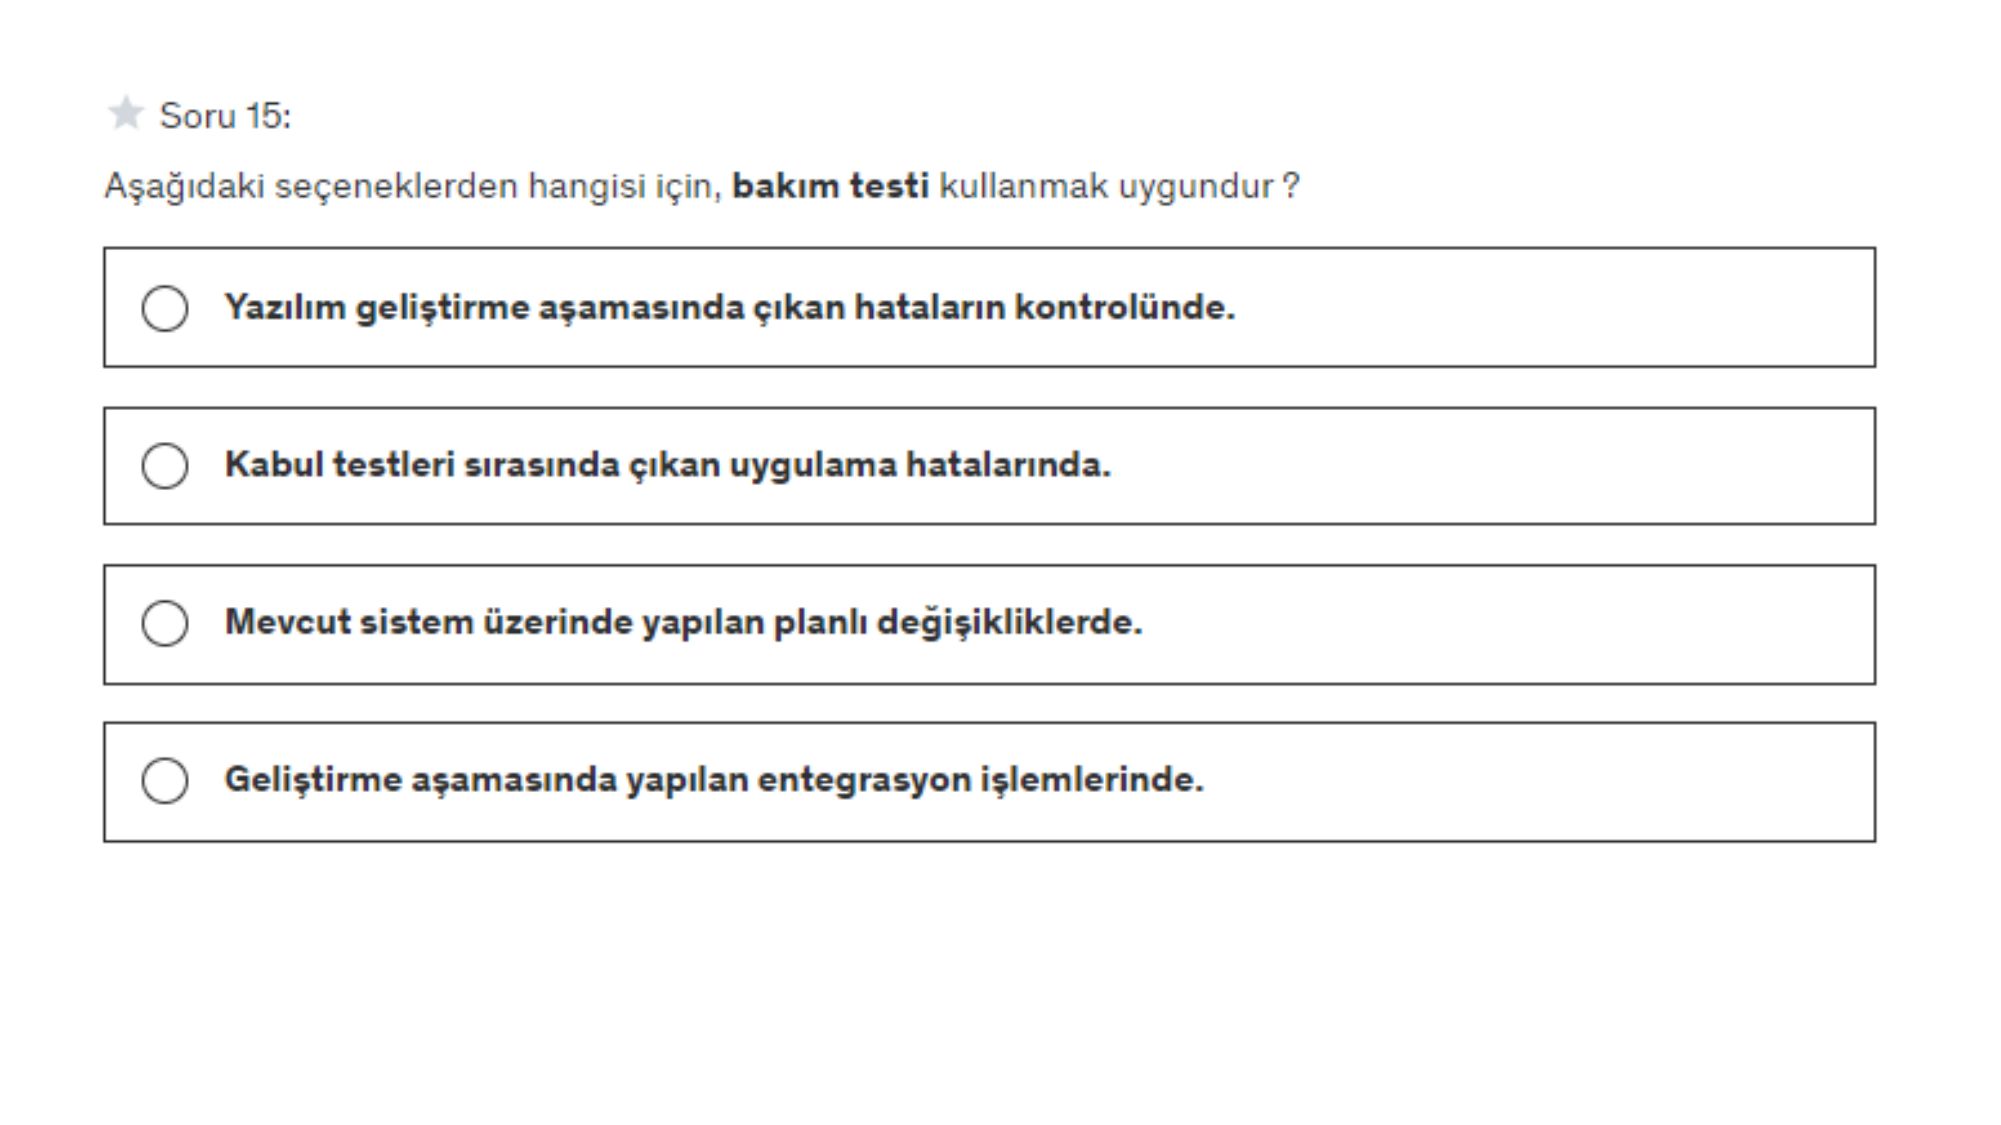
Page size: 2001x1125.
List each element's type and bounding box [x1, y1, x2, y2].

list [55, 72, 1903, 890]
